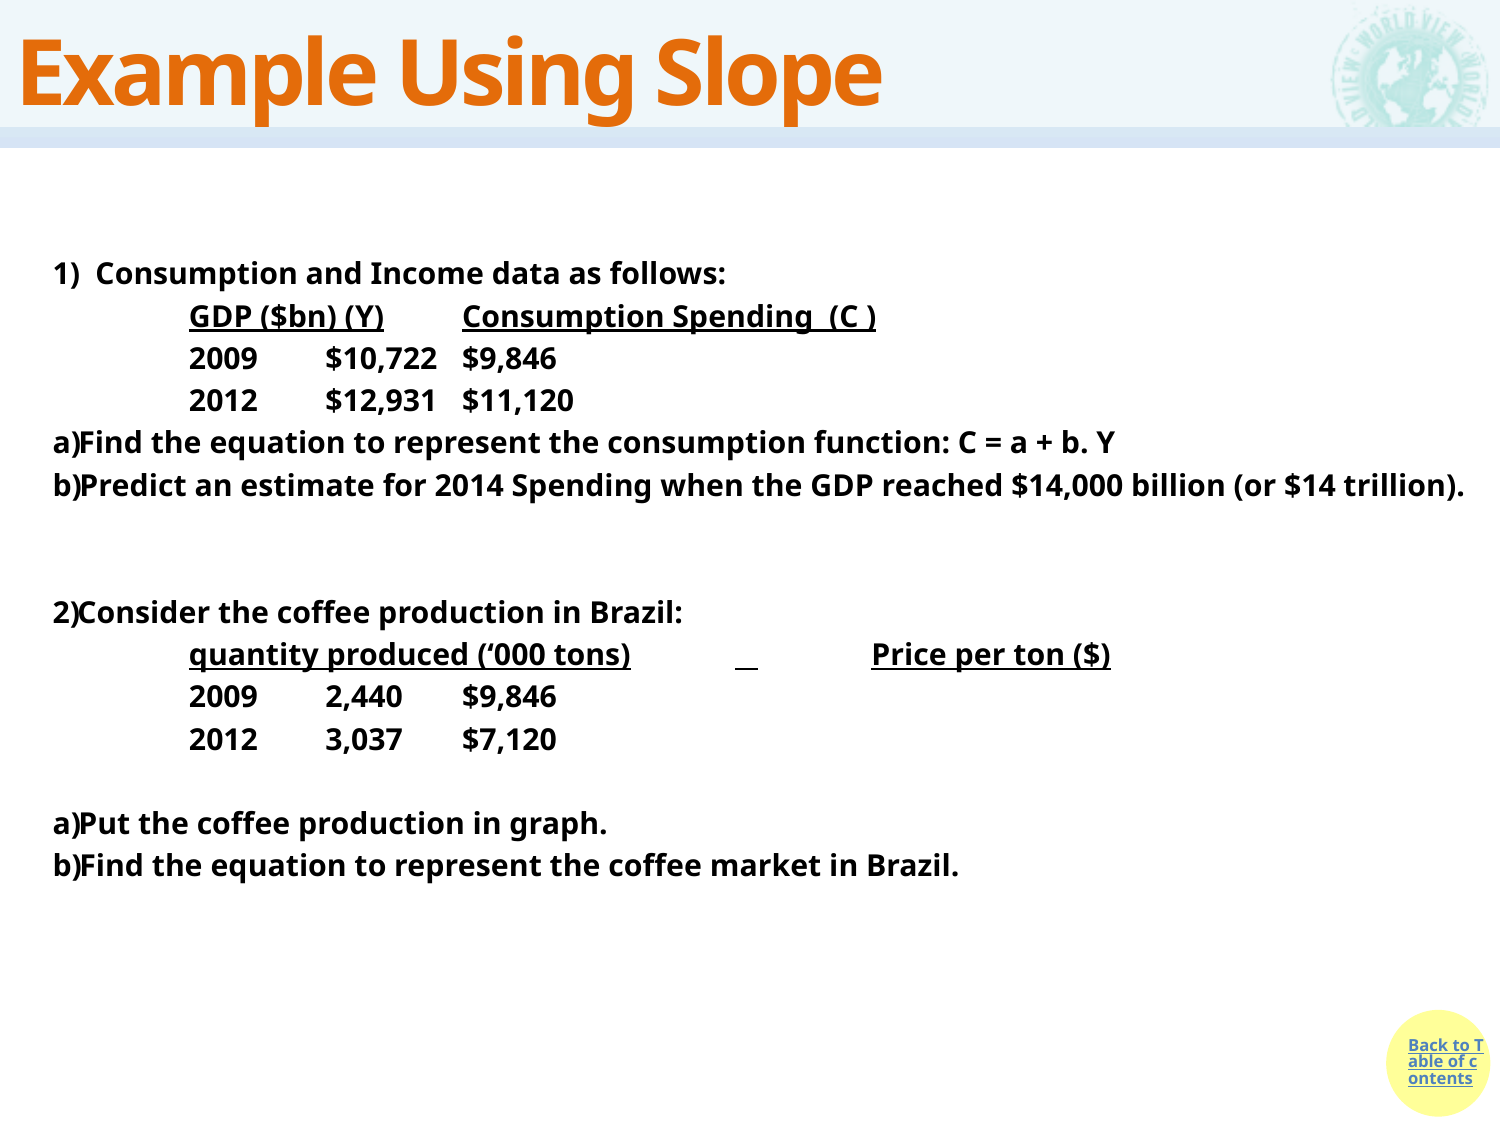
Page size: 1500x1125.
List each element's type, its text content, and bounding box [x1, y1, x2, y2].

title Example Using Slope [0, 0, 1500, 138]
list 1) Consumption and Income data as follows: GDP ($bn) (Y) Consumption Spending (C ) 2009 $10,722 $9,846 2012 $12,931 $11,120 Find the equation to represent the consumption function: C = a + b. Y Predict an estimate for 2014 Spending when the GDP reached $14,000 billion (or $14 trillion). Consider the coffee production in Brazil: quantity produced (‘000 tons) Price per ton ($) 2009 2,440 $9,846 2012 3,037 $7,120 Put the coffee production in graph. Find the equation to represent the coffee market in Brazil. [37, 162, 1488, 925]
